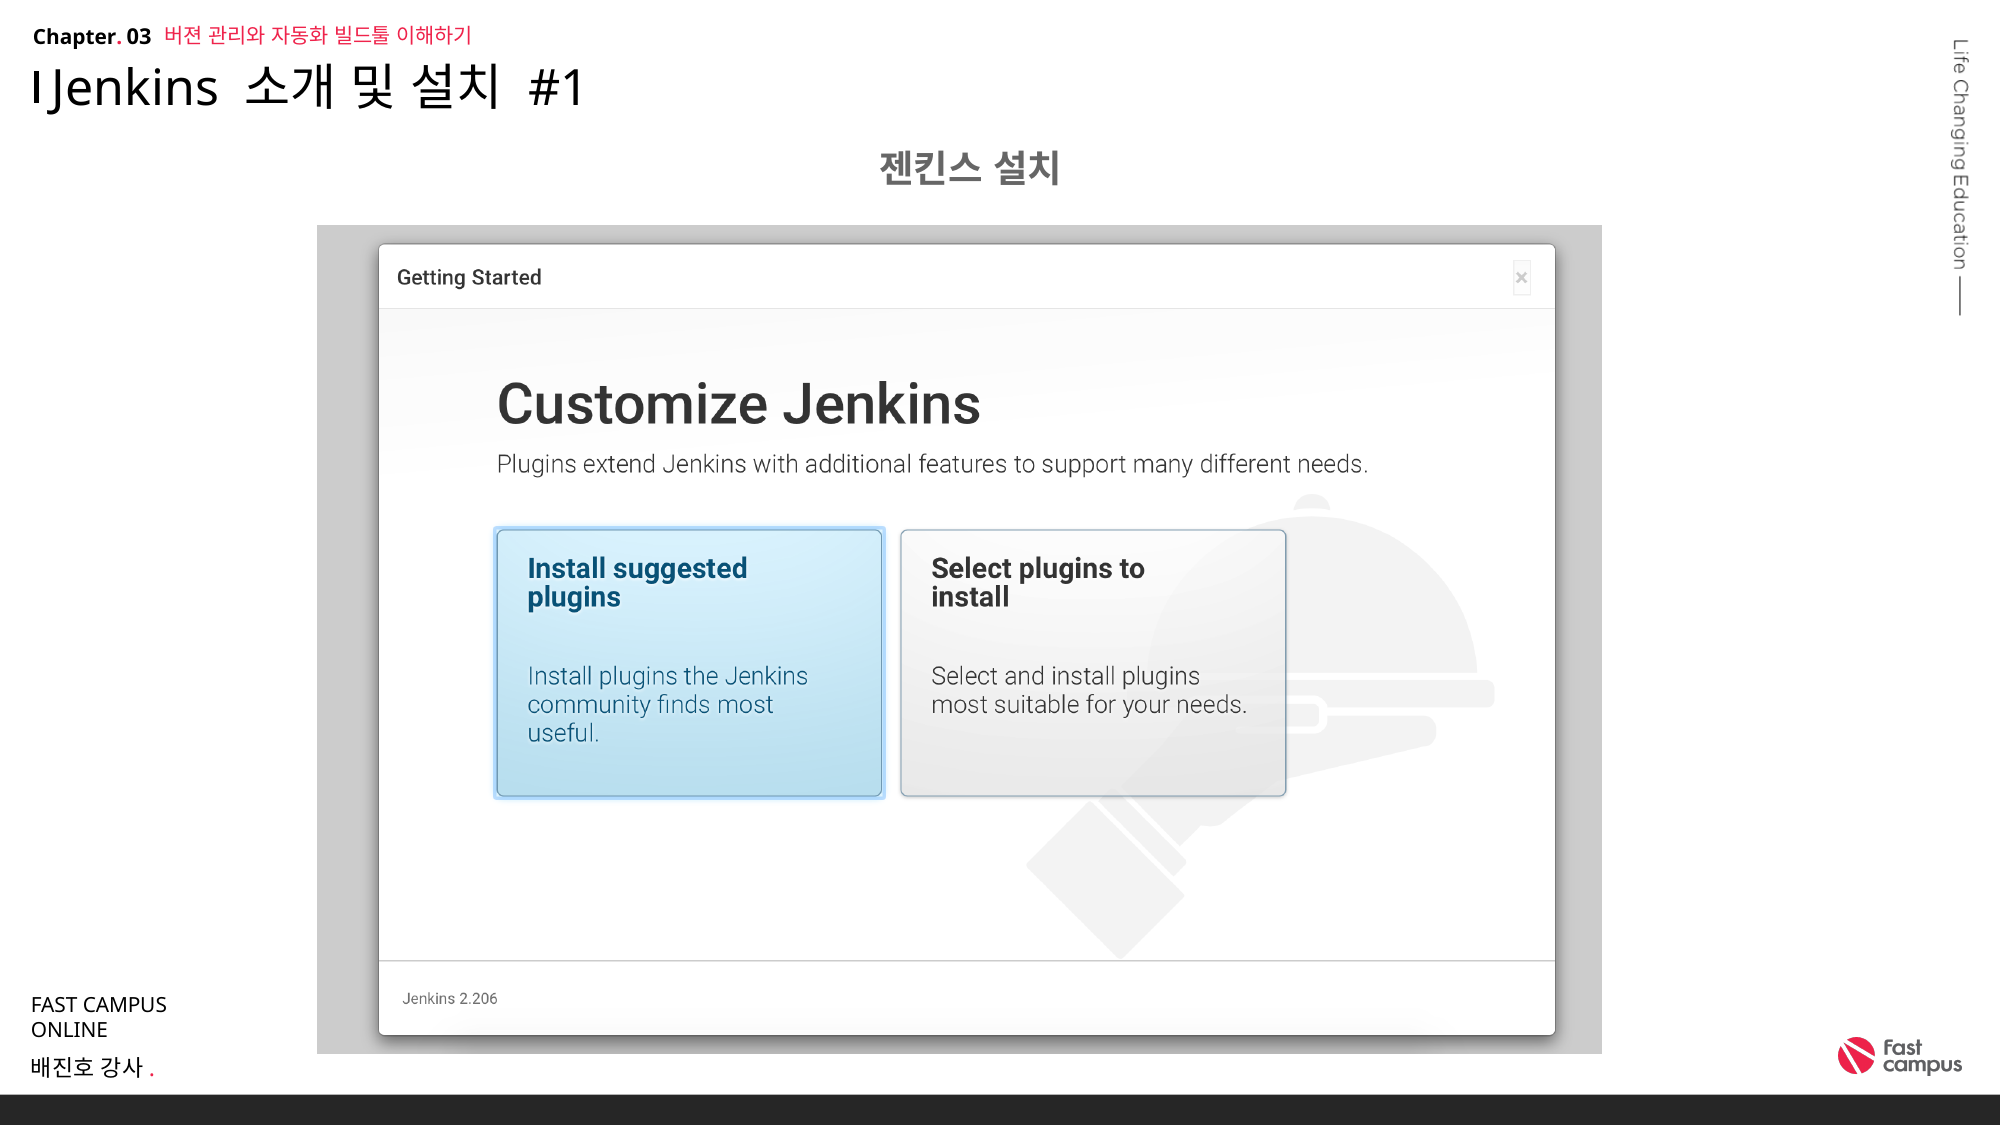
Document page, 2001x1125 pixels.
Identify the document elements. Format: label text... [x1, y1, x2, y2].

text_box 젠킨스 설치 [864, 137, 1078, 198]
title Jenkins 소개 및 설치 #1 [36, 54, 1830, 111]
list 03 [111, 18, 150, 55]
picture [317, 225, 1602, 1054]
list 버젼 관리와 자동화 빌드툴 이해하기 [150, 18, 552, 55]
picture [1942, 23, 1981, 316]
picture [1838, 1037, 1962, 1076]
